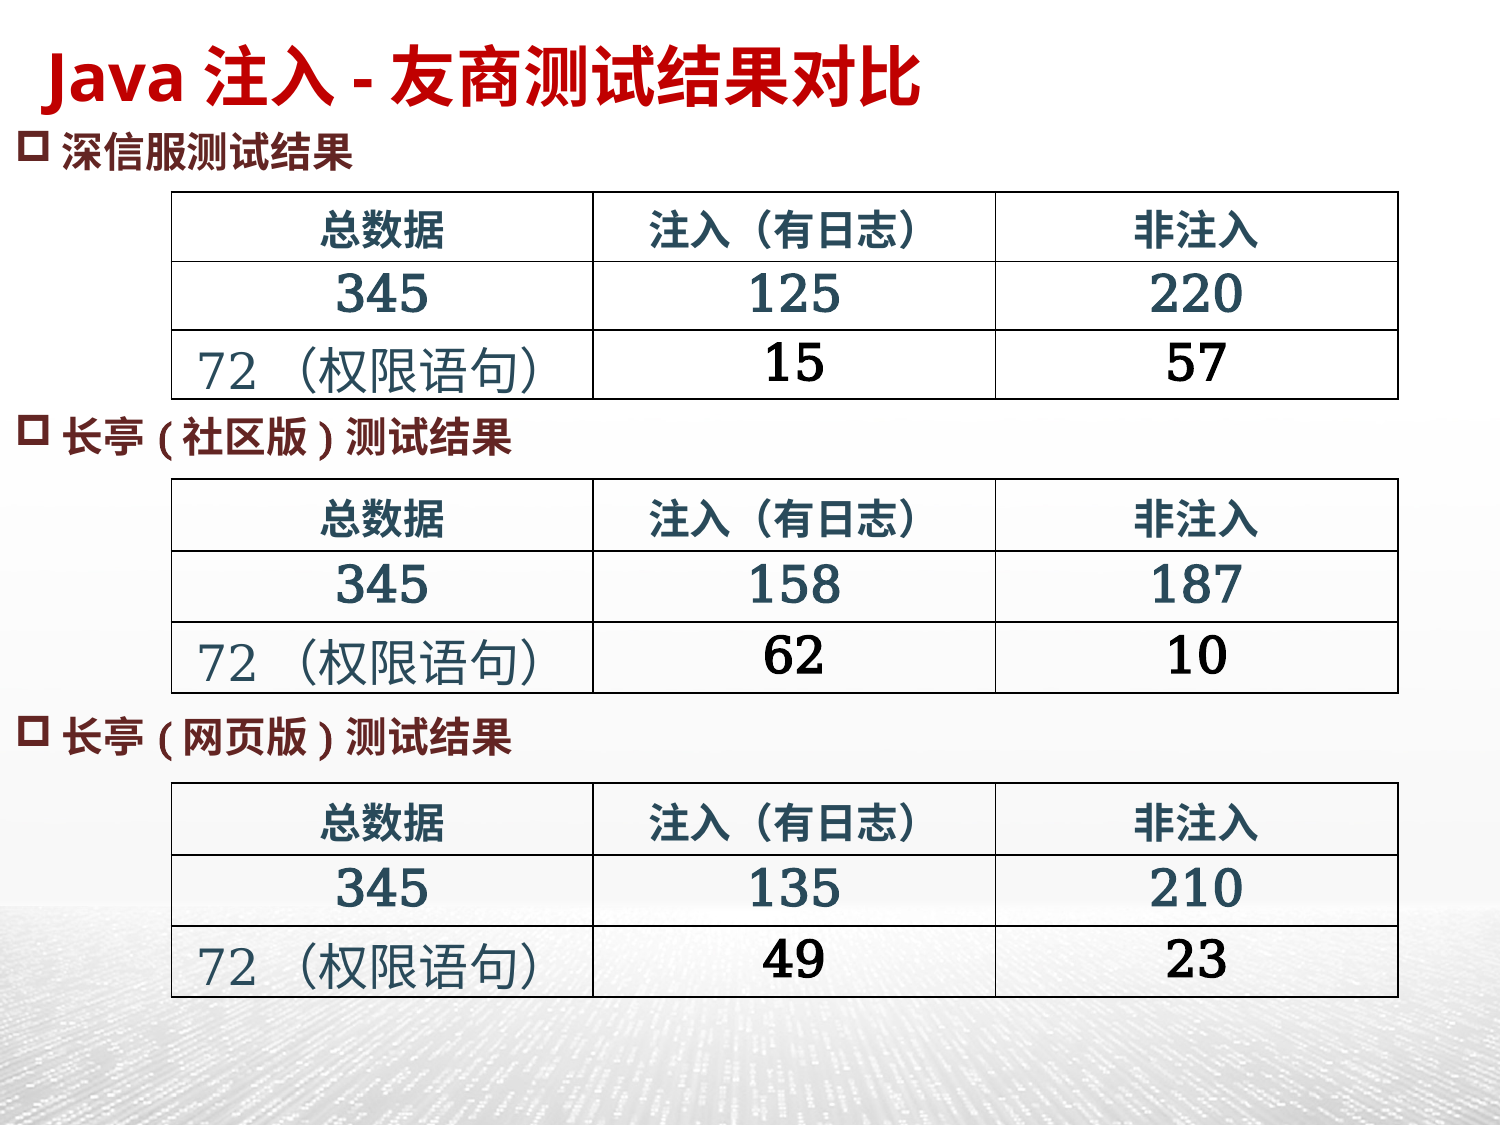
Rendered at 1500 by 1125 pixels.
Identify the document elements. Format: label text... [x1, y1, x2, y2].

table_cell 135 [594, 856, 995, 925]
table_header 非注入 [996, 784, 1397, 854]
text_box 长亭(网页版)测试结果 [0, 703, 1421, 769]
table_cell 23 [996, 927, 1397, 996]
text_box 深信服测试结果 [0, 118, 1421, 184]
table_header 总数据 [172, 784, 592, 854]
table_header 非注入 [996, 480, 1397, 550]
text_box 长亭(社区版)测试结果 [0, 403, 1421, 469]
table_cell 62 [594, 623, 995, 692]
table_header 注入（有日志） [594, 480, 995, 550]
table_cell 345 [172, 552, 592, 621]
table_cell 210 [996, 856, 1397, 925]
table_header 总数据 [172, 480, 592, 550]
table_header 总数据 [172, 193, 592, 261]
table_cell 125 [594, 262, 995, 329]
table_cell 220 [996, 262, 1397, 329]
table_cell 187 [996, 552, 1397, 621]
table_cell 345 [172, 856, 592, 925]
table_cell 10 [996, 623, 1397, 692]
table_cell 158 [594, 552, 995, 621]
table_header 注入（有日志） [594, 193, 995, 261]
table_cell 57 [996, 331, 1397, 398]
table_cell 72（权限语句） [172, 331, 592, 398]
table_cell 72（权限语句） [172, 927, 592, 996]
text_box Java注入-友商测试结果对比 [31, 27, 1053, 118]
table_cell 49 [594, 927, 995, 996]
table_header 注入（有日志） [594, 784, 995, 854]
picture [0, 0, 1500, 1125]
table_header 非注入 [996, 193, 1397, 261]
table_cell 15 [594, 331, 995, 398]
table_cell 345 [172, 262, 592, 329]
table_cell 72（权限语句） [172, 623, 592, 692]
